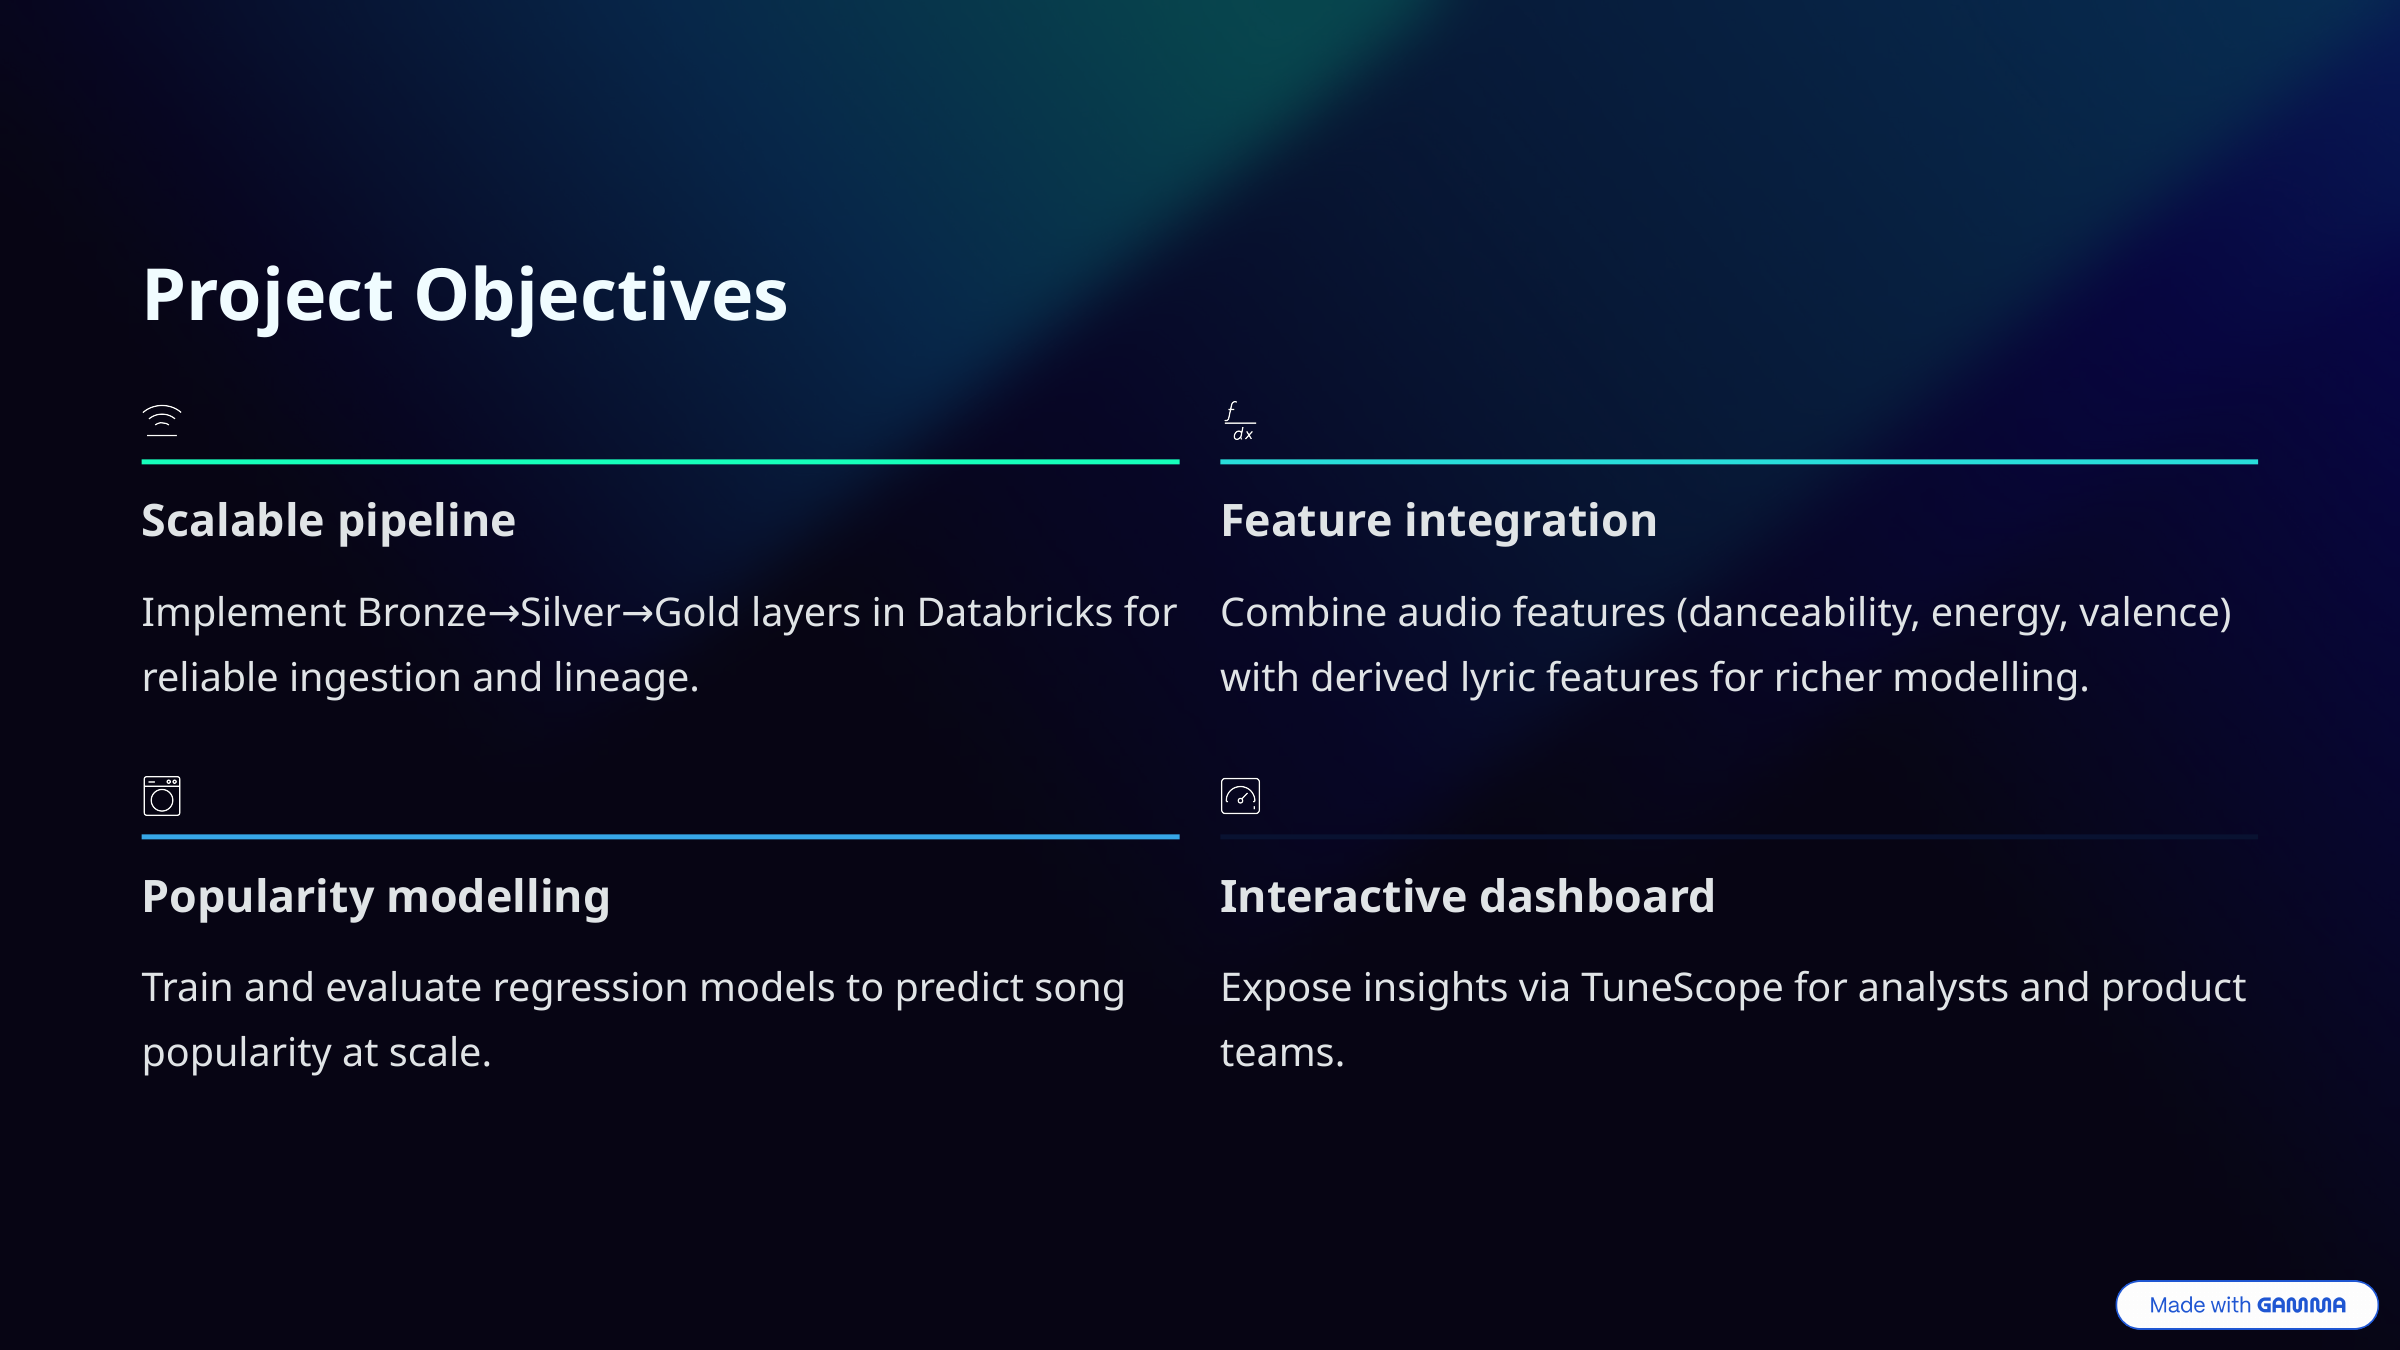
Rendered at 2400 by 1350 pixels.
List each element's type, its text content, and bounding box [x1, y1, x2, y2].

text_box [141, 459, 1180, 465]
text_box [1220, 459, 2259, 465]
text_box [1220, 834, 2259, 840]
picture [2106, 1271, 2389, 1339]
picture [1220, 400, 1261, 441]
text_box Interactive dashboard [1220, 864, 1689, 921]
picture [141, 400, 183, 441]
text_box Train and evaluate regression models to predict song popularity at scale. [141, 945, 1180, 1075]
text_box Feature integration [1220, 489, 1671, 546]
text_box Scalable pipeline [141, 489, 592, 546]
text_box Combine audio features (danceability, energy, valence) with derived lyric features for richer modelling. [1220, 570, 2259, 700]
picture [1220, 775, 1261, 817]
text_box Popularity modelling [141, 864, 592, 921]
text_box Expose insights via TuneScope for analysts and product teams. [1220, 945, 2259, 1075]
picture [141, 775, 183, 817]
text_box [141, 834, 1180, 840]
text_box Implement Bronze→Silver→Gold layers in Databricks for reliable ingestion and lineage. [141, 570, 1180, 700]
text_box Project Objectives [141, 244, 862, 335]
